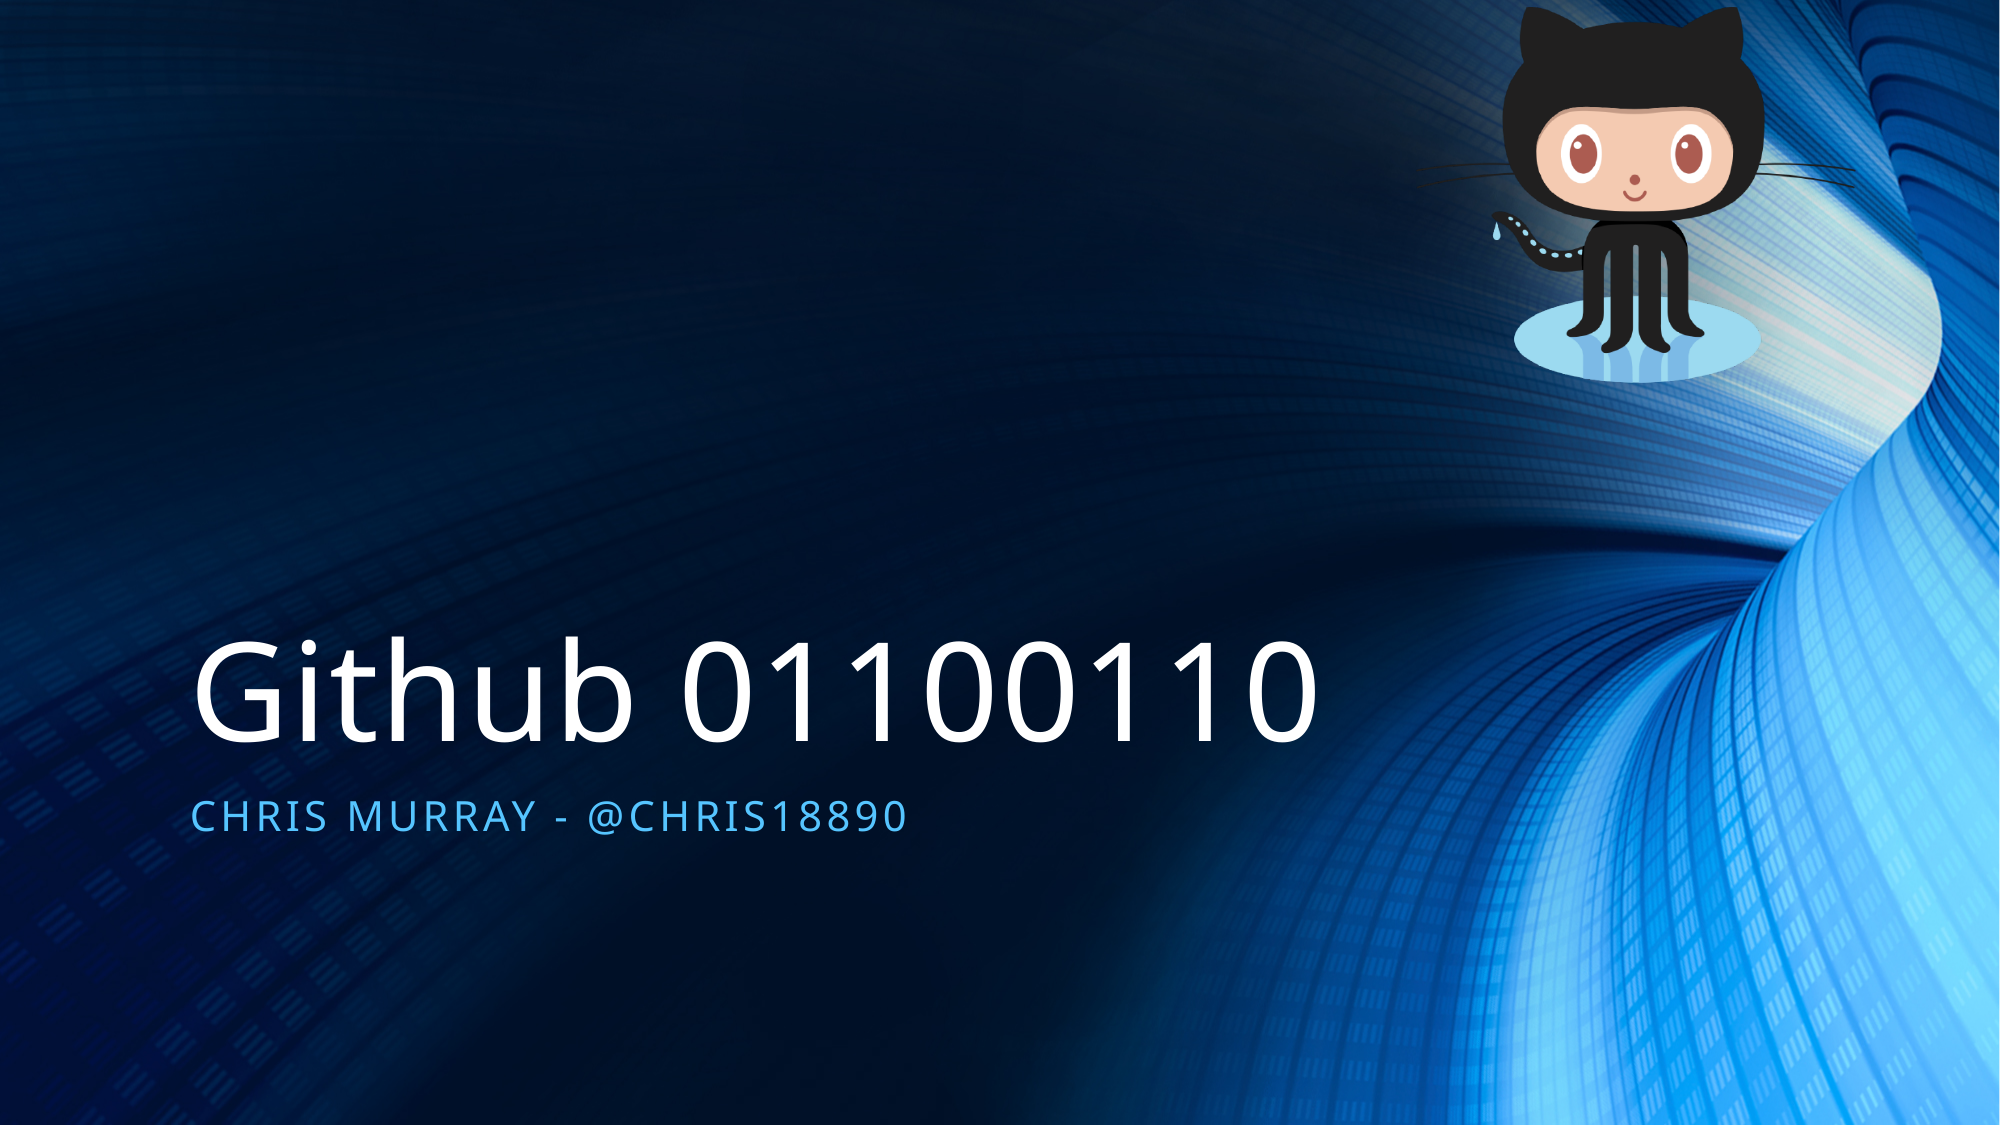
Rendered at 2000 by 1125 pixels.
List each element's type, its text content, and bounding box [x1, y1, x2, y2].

subtitle Chris Murray - @chris18890 [174, 787, 1525, 988]
picture [0, 0, 2000, 1125]
title Github 01100110 [174, 299, 1525, 775]
